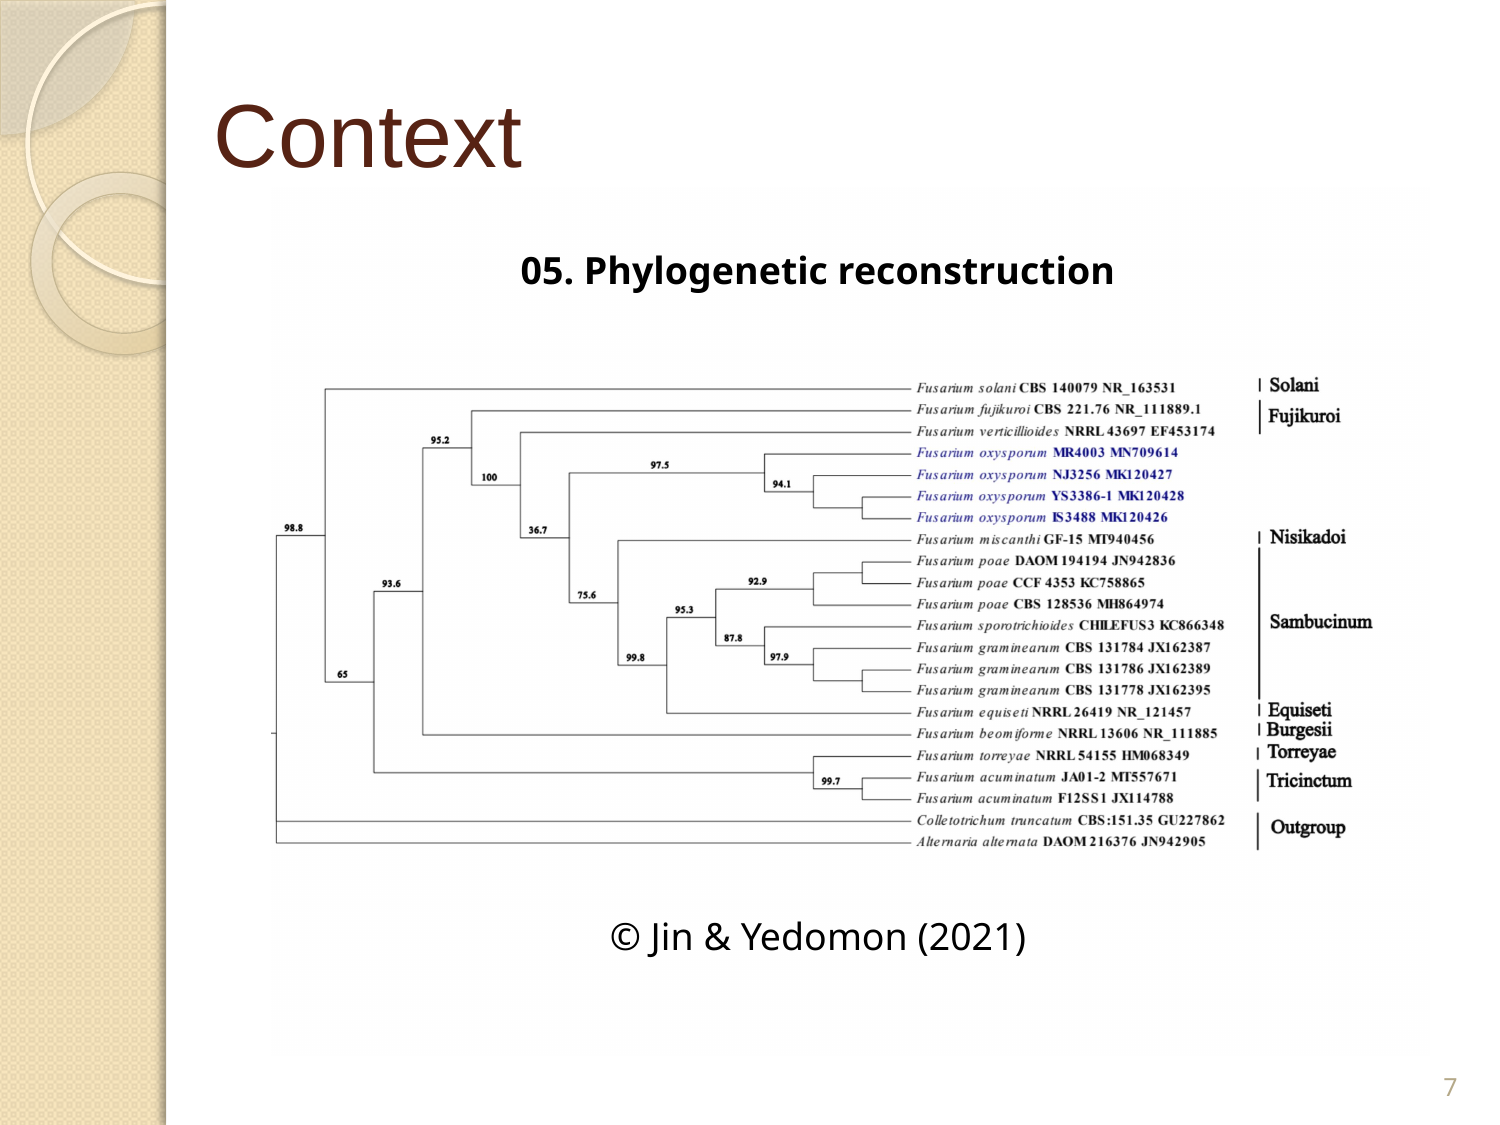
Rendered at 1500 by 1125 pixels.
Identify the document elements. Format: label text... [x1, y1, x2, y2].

slide_number 7 [1413, 1034, 1488, 1113]
picture [271, 187, 1430, 1057]
title Context [199, 37, 1430, 226]
